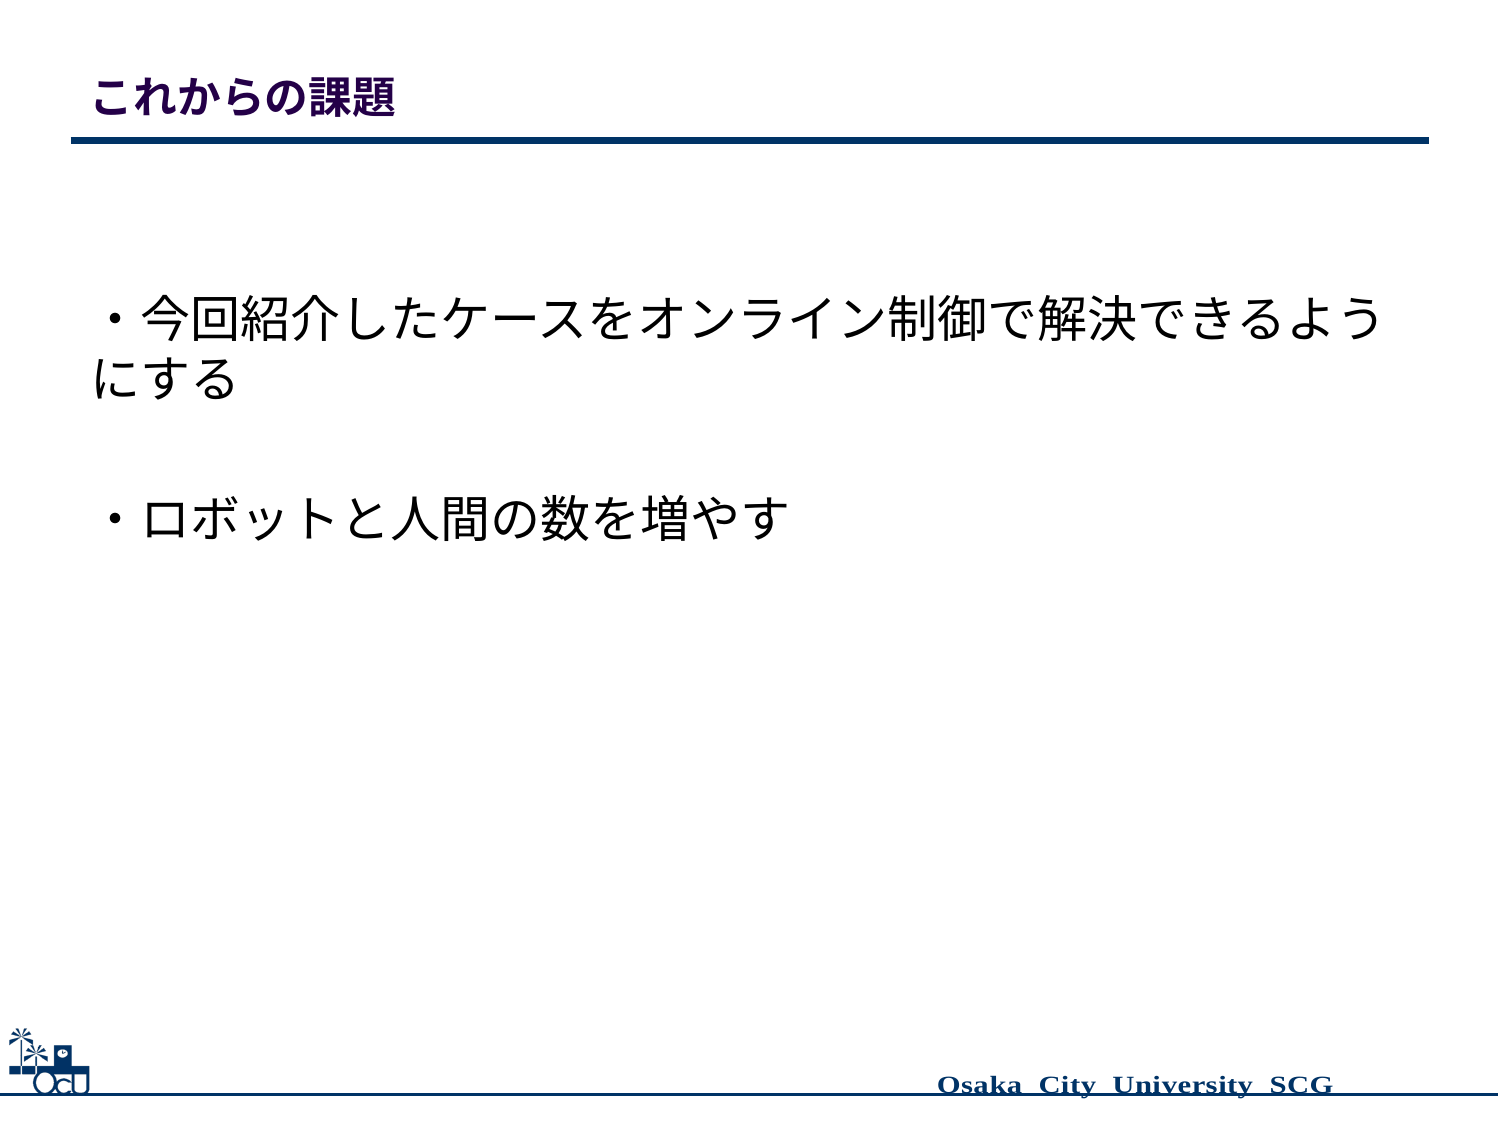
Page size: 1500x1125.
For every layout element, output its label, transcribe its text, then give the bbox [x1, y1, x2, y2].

title これからの課題 [75, 42, 1425, 149]
list ・今回紹介したケースをオンライン制御で解決できるようにする ・ロボットと人間の数を増やす [75, 172, 1425, 1074]
